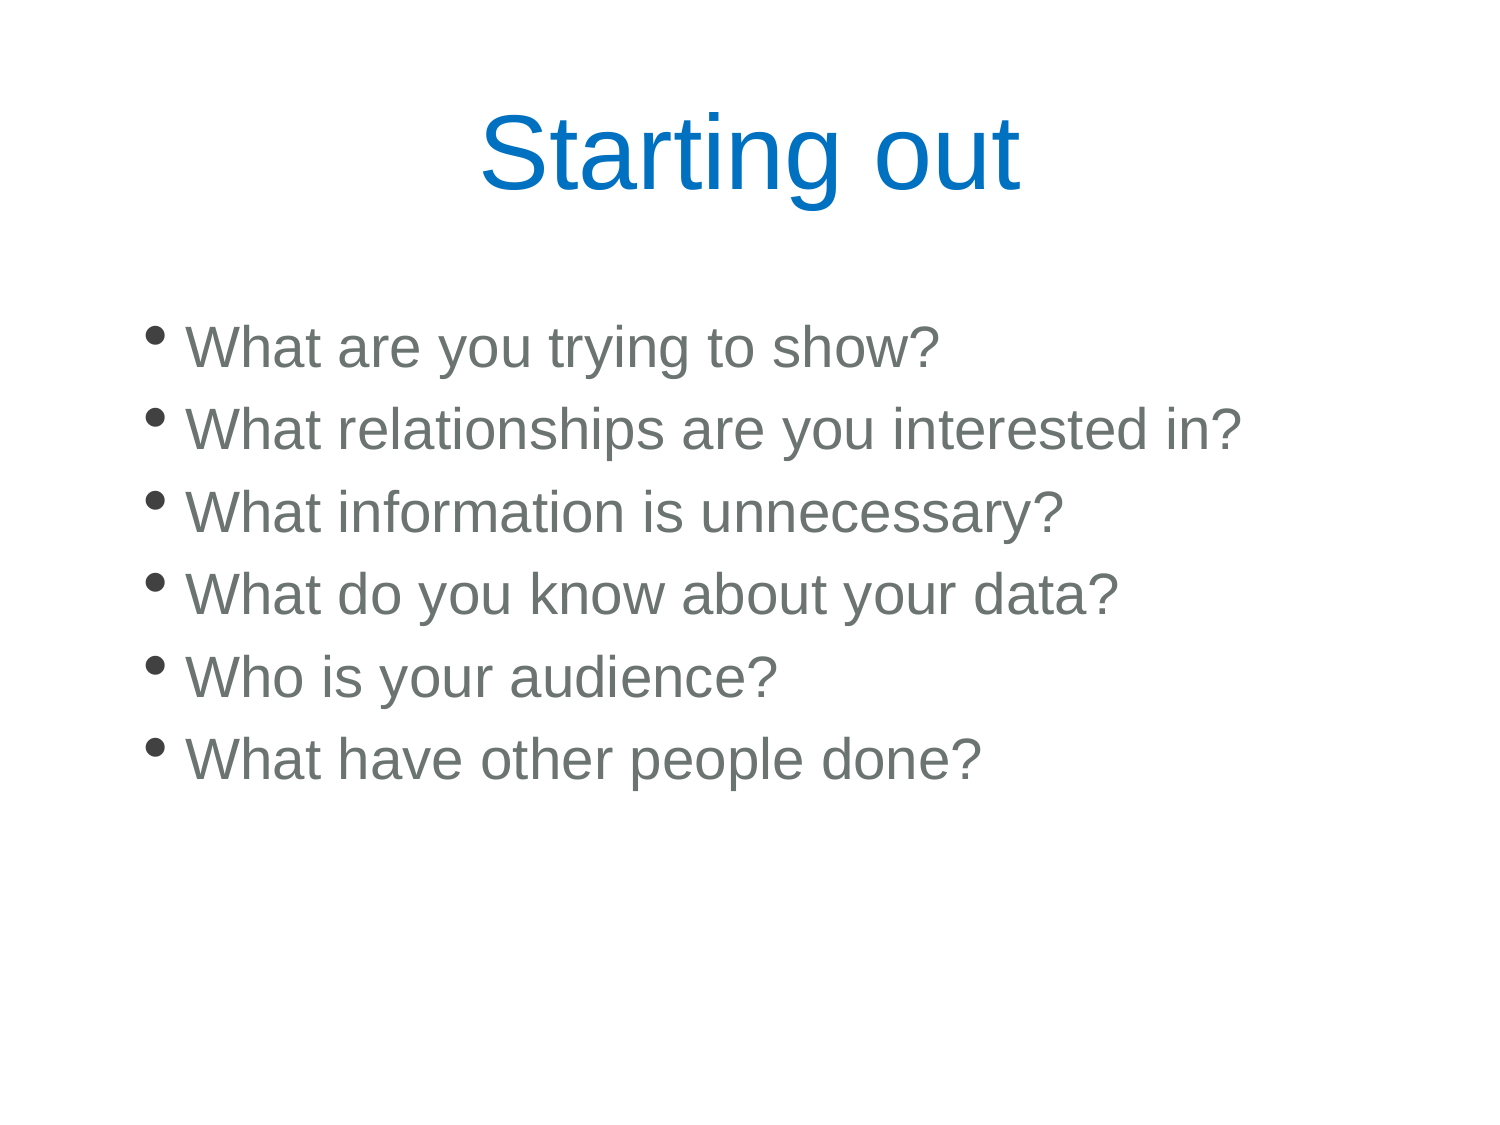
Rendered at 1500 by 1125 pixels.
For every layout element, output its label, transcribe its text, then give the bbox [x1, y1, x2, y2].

title Starting out [40, 71, 1460, 217]
list What are you trying to show? What relationships are you interested in? What information is unnecessary? What do you know about your data? Who is your audience? What have other people done? [137, 303, 1460, 1071]
